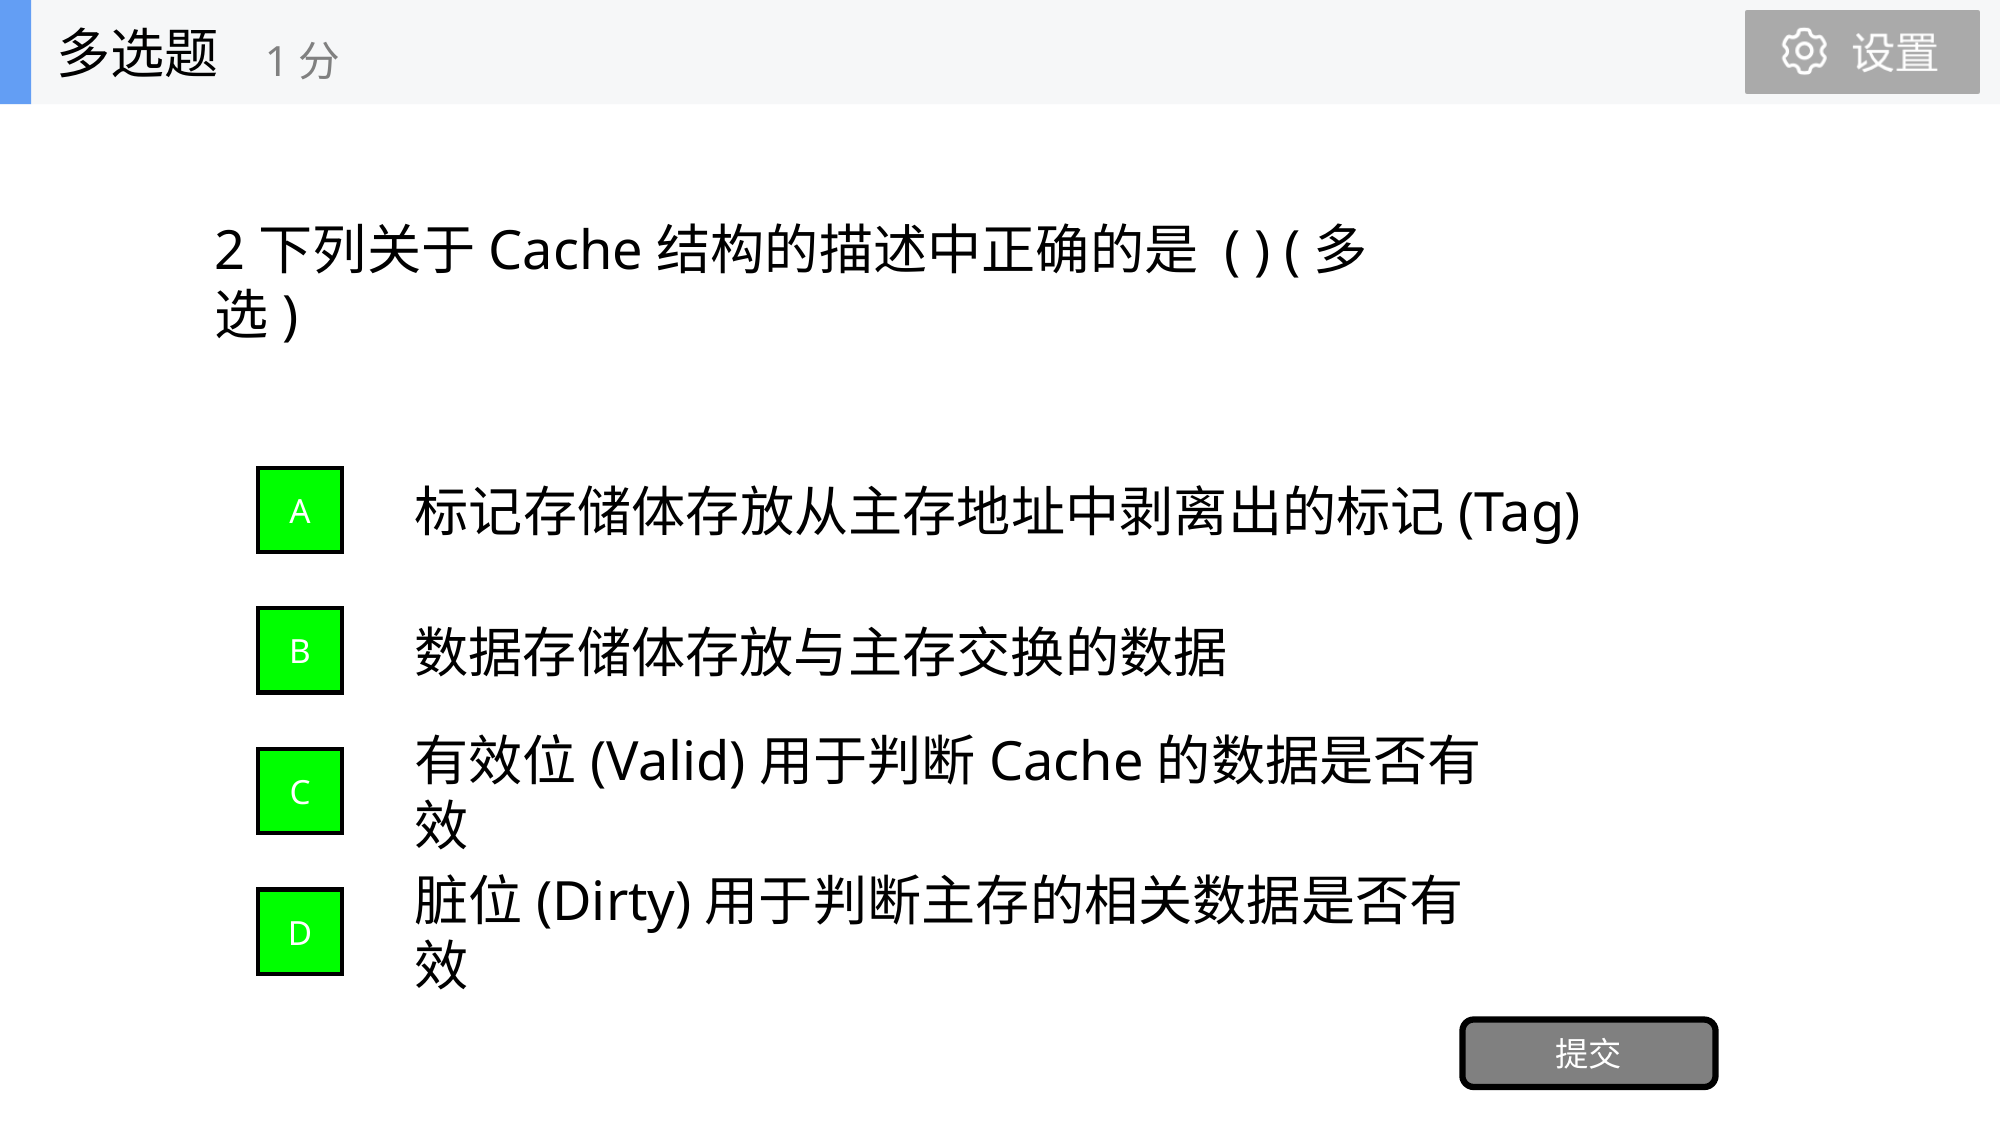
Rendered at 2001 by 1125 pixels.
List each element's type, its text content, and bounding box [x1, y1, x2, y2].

text_box 提交 [1461, 1018, 1717, 1089]
text_box 标记存储体存放从主存地址中剥离出的标记(Tag) [399, 469, 1601, 550]
text_box C [257, 748, 343, 834]
text_box 脏位(Dirty)用于判断主存的相关数据是否有效 [399, 859, 1530, 1004]
text_box B [257, 607, 343, 694]
text_box 有效位(Valid)用于判断Cache的数据是否有效 [399, 718, 1524, 859]
text_box 数据存储体存放与主存交换的数据 [399, 610, 1259, 691]
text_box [0, 0, 2000, 105]
picture [1745, 10, 1980, 94]
text_box D [257, 888, 343, 975]
text_box 2下列关于Cache结构的描述中正确的是 ( ) (多选) [199, 207, 1423, 353]
text_box A [257, 467, 343, 553]
